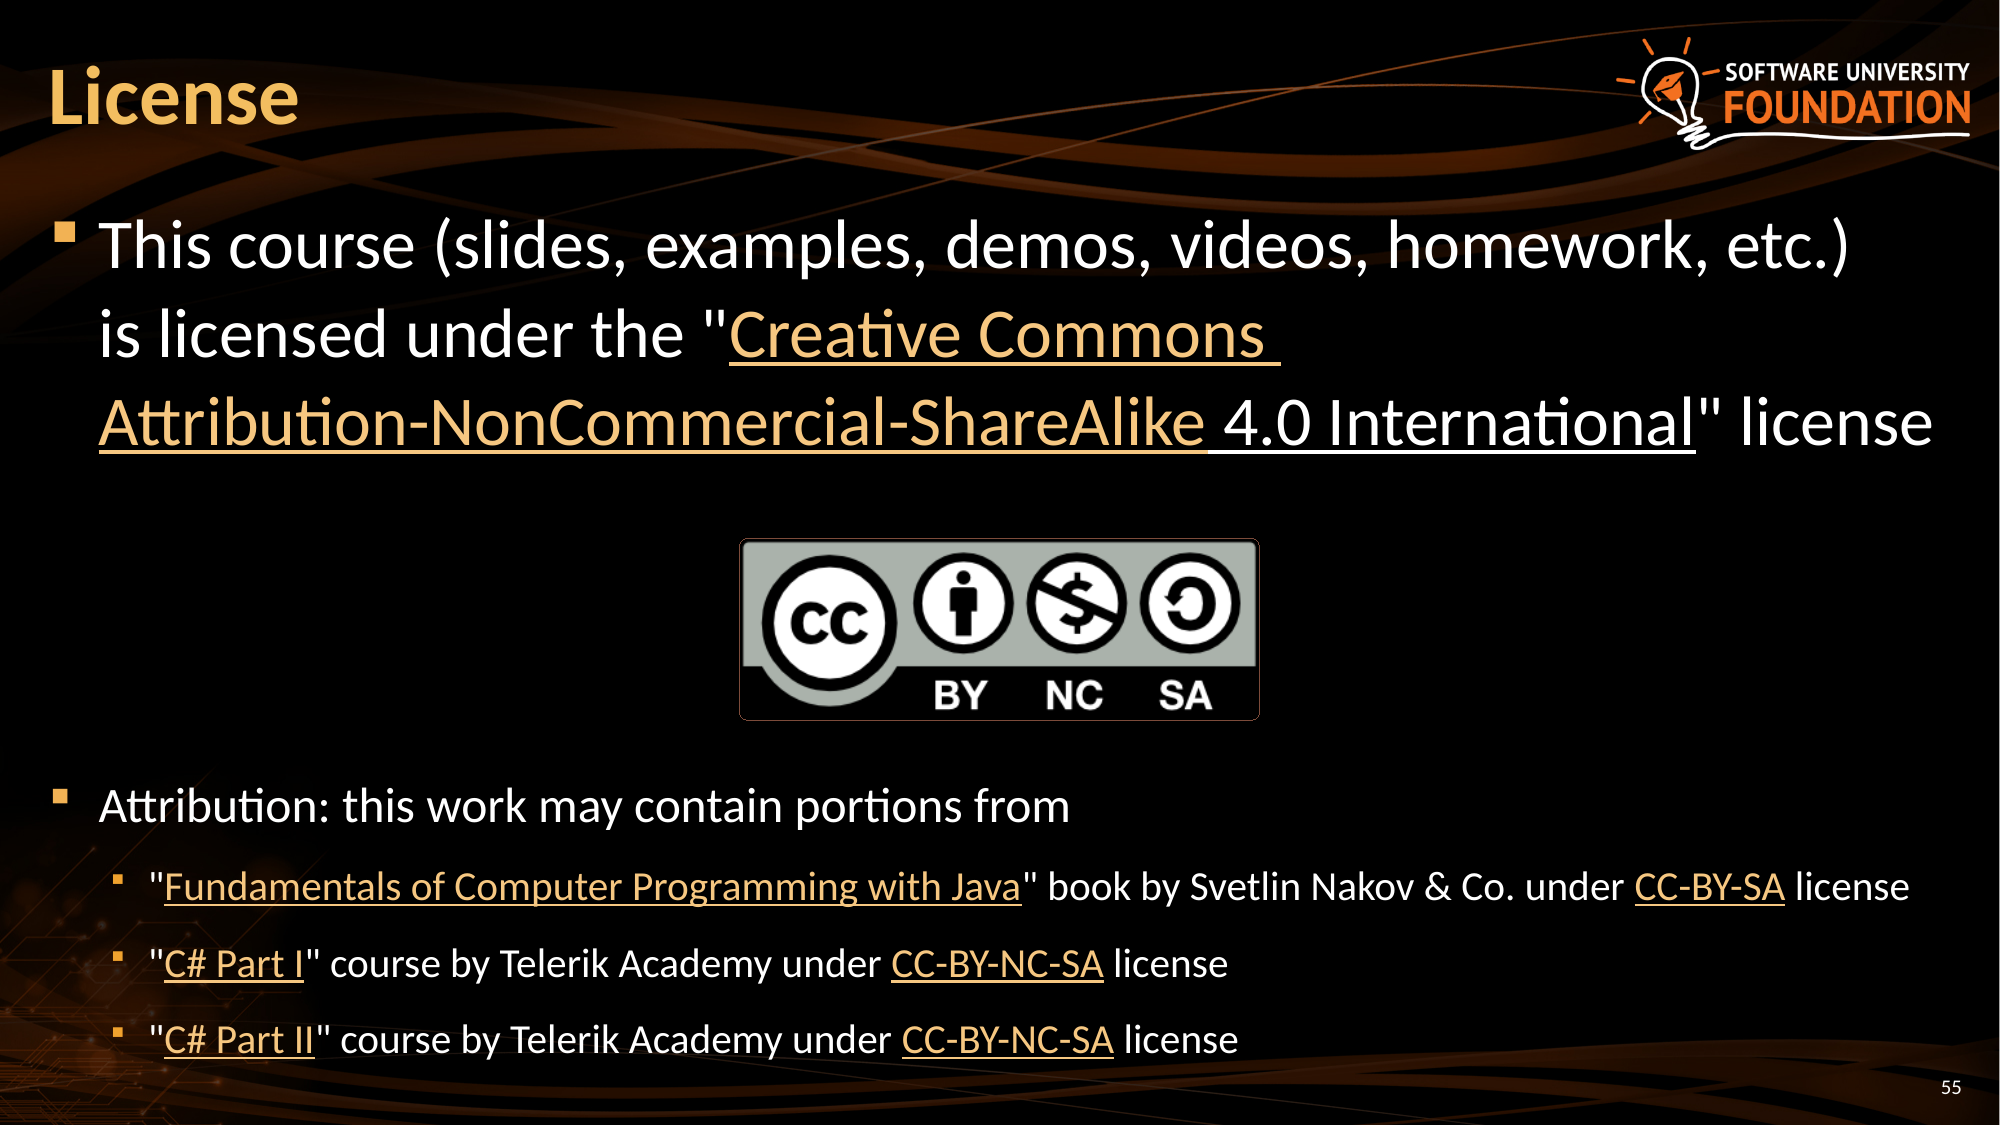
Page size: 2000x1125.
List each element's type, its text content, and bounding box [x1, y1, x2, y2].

list This course (slides, examples, demos, videos, homework, etc.) is licensed under the "Creative Commons Attribution-NonCommercial-ShareAlike 4.0 International" license Attribution: this work may contain portions from "Fundamentals of Computer Programming with Java" book by Svetlin Nakov & Co. under CC-BY-SA license "C# Part I" course by Telerik Academy under CC-BY-NC-SA license "C# Part II" course by Telerik Academy under CC-BY-NC-SA license [31, 188, 1968, 1103]
picture [0, 0, 2000, 1125]
slide_number 55 [1897, 1070, 1968, 1103]
title License [30, 6, 1602, 189]
